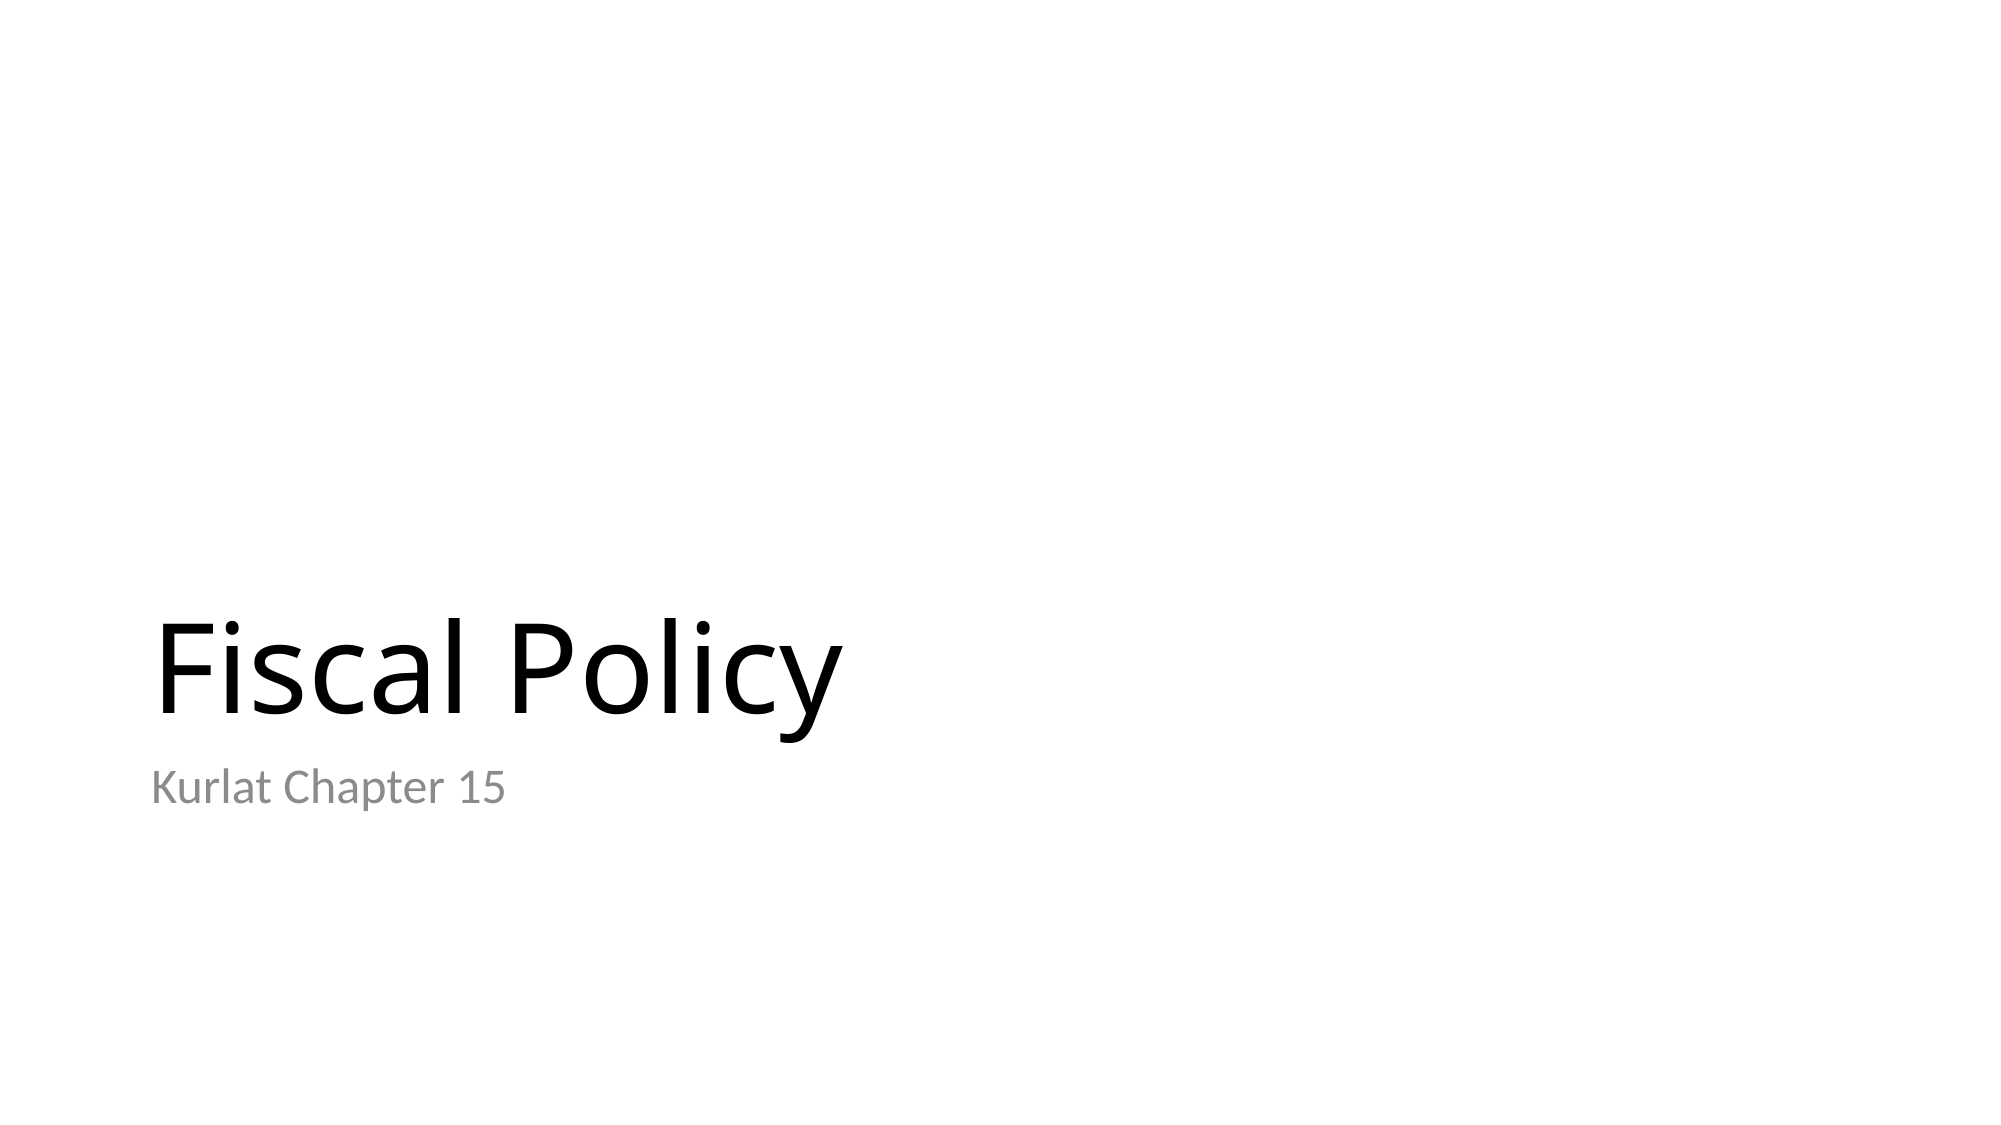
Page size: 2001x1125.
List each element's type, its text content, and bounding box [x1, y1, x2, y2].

list Kurlat Chapter 15 [136, 752, 1862, 999]
title Fiscal Policy [136, 280, 1862, 749]
